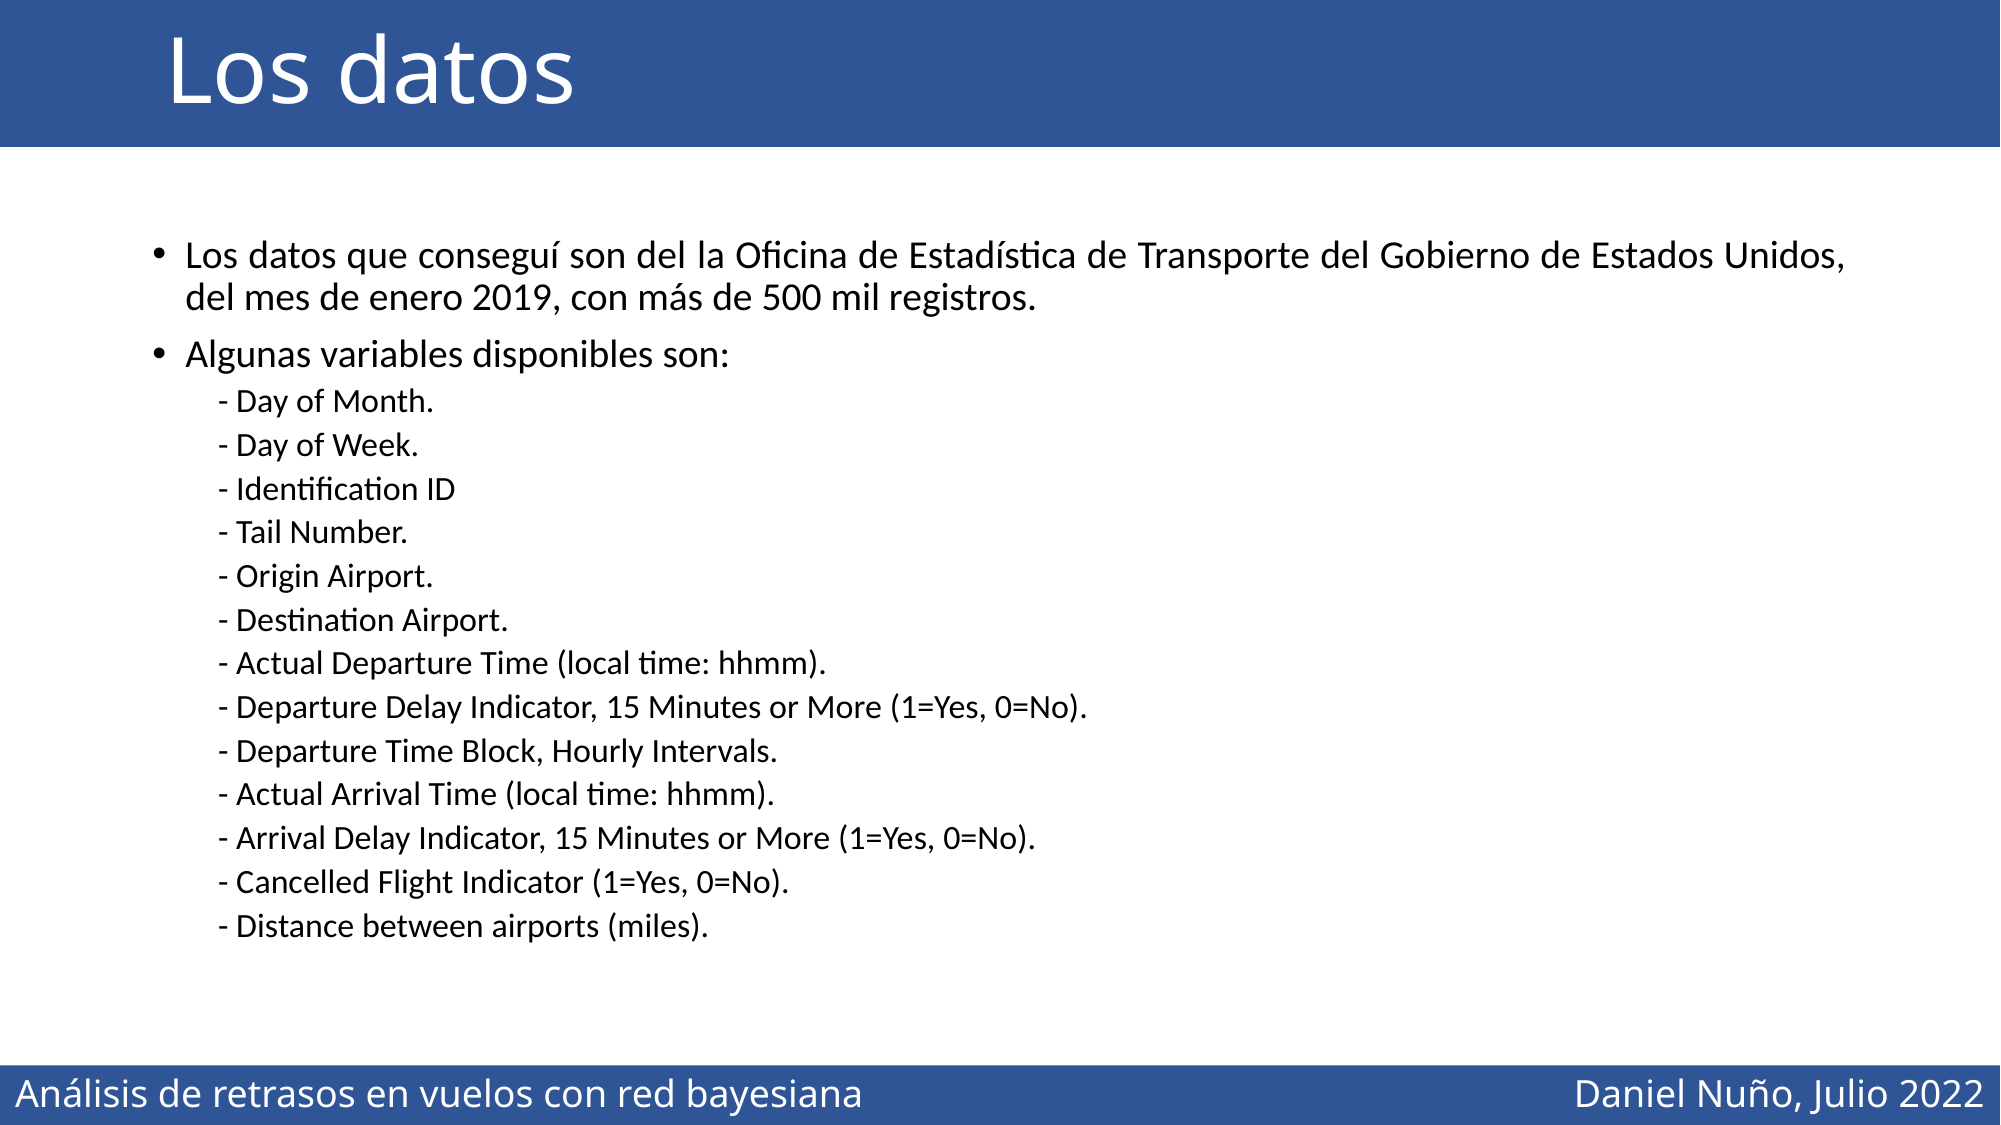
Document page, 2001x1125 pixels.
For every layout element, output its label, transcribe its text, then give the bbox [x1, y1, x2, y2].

text_box Daniel Nuño, Julio 2022 [999, 1065, 2000, 1125]
list Los datos que conseguí son del la Oficina de Estadística de Transporte del Gobierno de Estados Unidos, del mes de enero 2019, con más de 500 mil registros. Algunas variables disponibles son: - Day of Month. - Day of Week. - Identification ID - Tail Number. - Origin Airport. - Destination Airport. - Actual Departure Time (local time: hhmm). - Departure Delay Indicator, 15 Minutes or More (1=Yes, 0=No). - Departure Time Block, Hourly Intervals. - Actual Arrival Time (local time: hhmm). - Arrival Delay Indicator, 15 Minutes or More (1=Yes, 0=No). - Cancelled Flight Indicator (1=Yes, 0=No). - Distance between airports (miles). [137, 226, 1863, 956]
title Los datos [0, 0, 2000, 147]
text_box Análisis de retrasos en vuelos con red bayesiana [0, 1065, 999, 1125]
